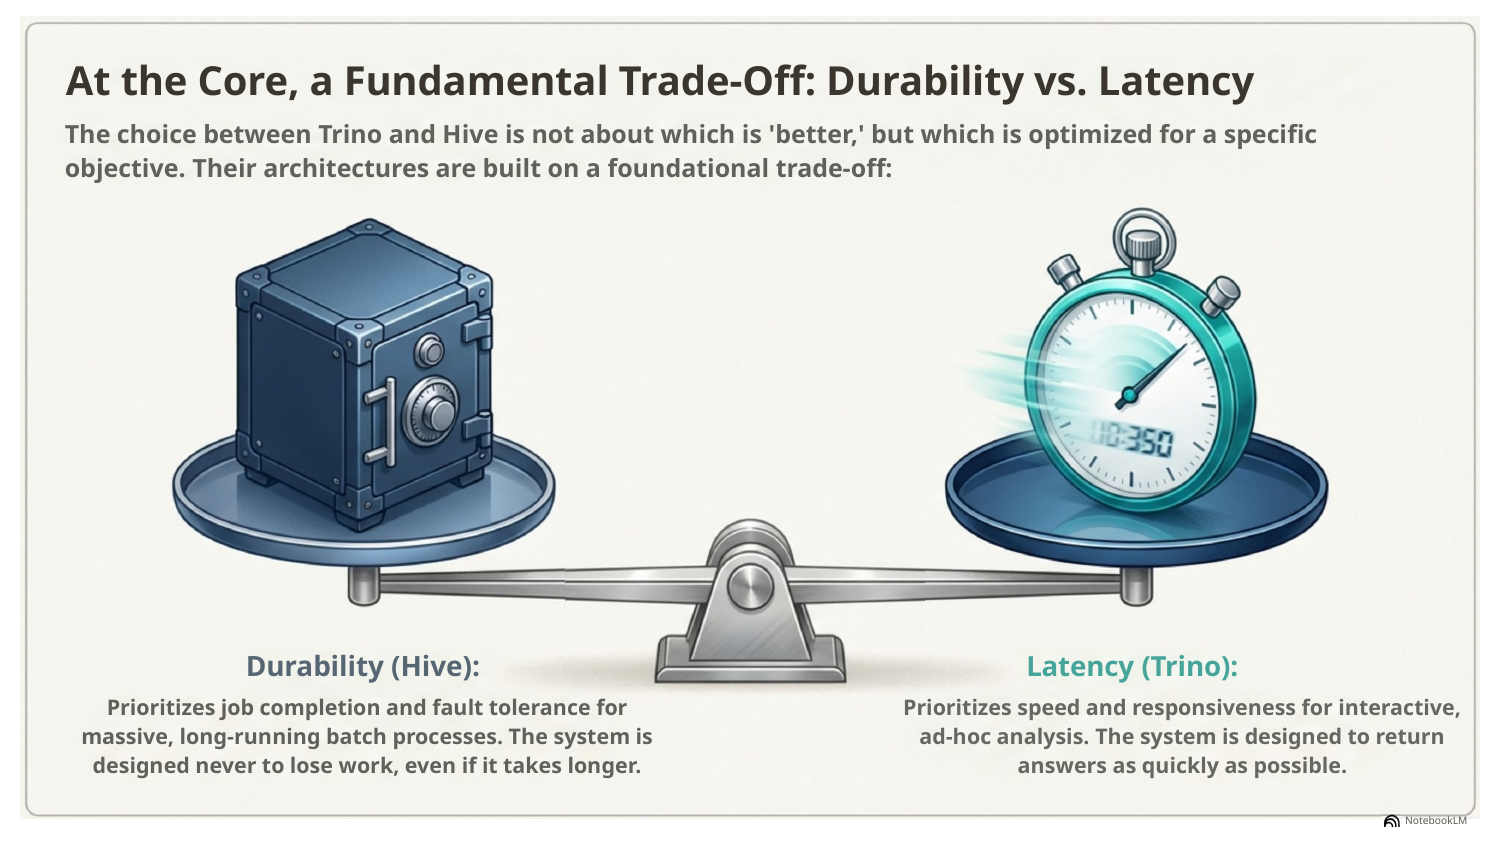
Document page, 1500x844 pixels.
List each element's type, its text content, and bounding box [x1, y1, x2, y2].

picture [20, 16, 1480, 827]
text_box NotebookLM [1405, 813, 1491, 828]
